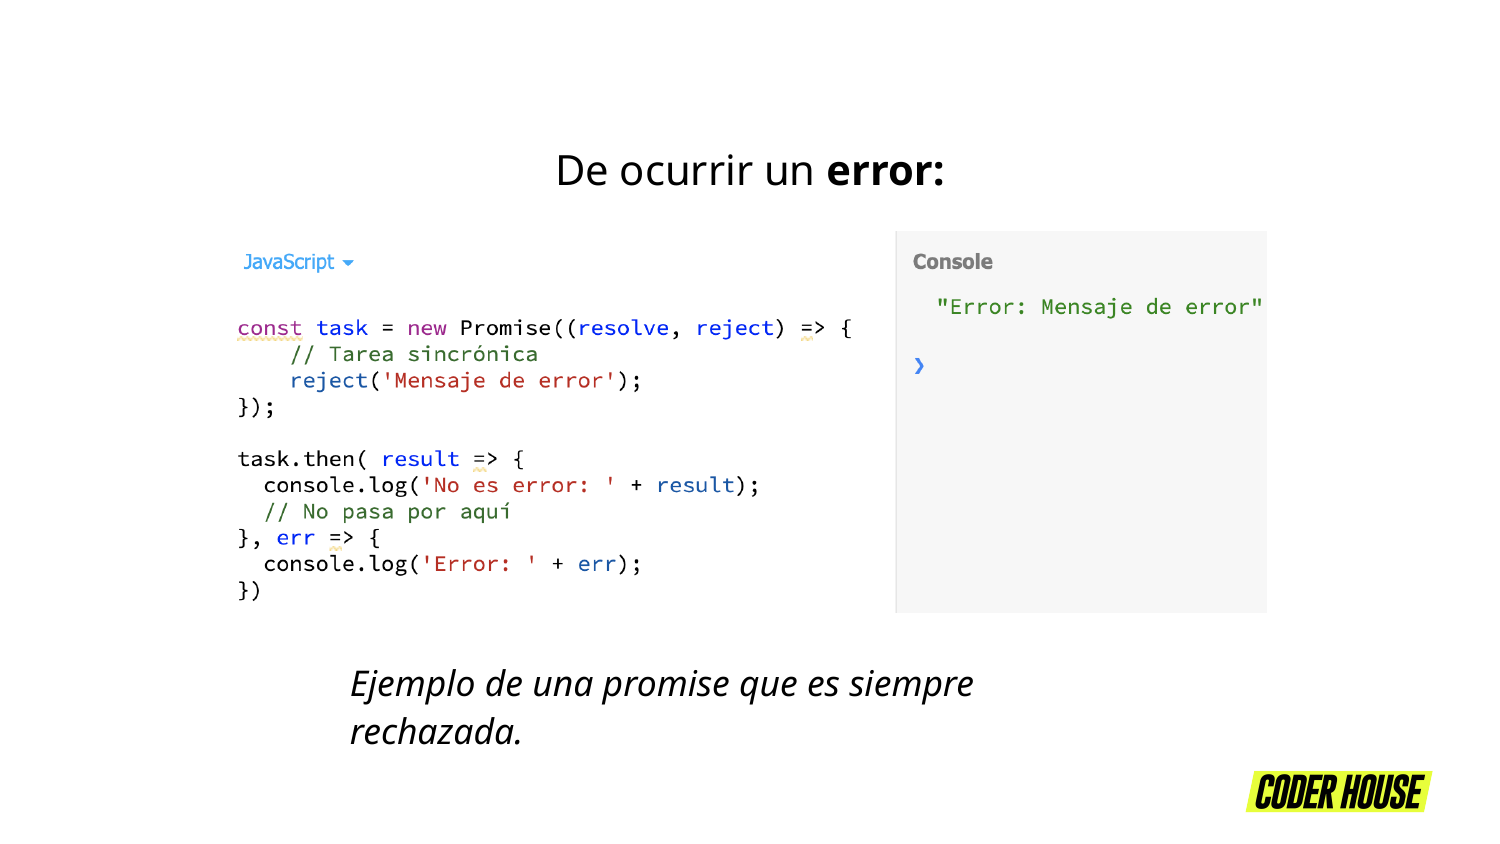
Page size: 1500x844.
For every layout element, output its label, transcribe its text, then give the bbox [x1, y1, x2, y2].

text_box De ocurrir un error: Ejemplo de una promise que es siempre rechazada. [334, 621, 1166, 723]
picture [233, 230, 1267, 613]
text_box De ocurrir un error: Ejemplo de una promise que es siempre rechazada. [334, 121, 1166, 229]
picture [1241, 764, 1437, 819]
